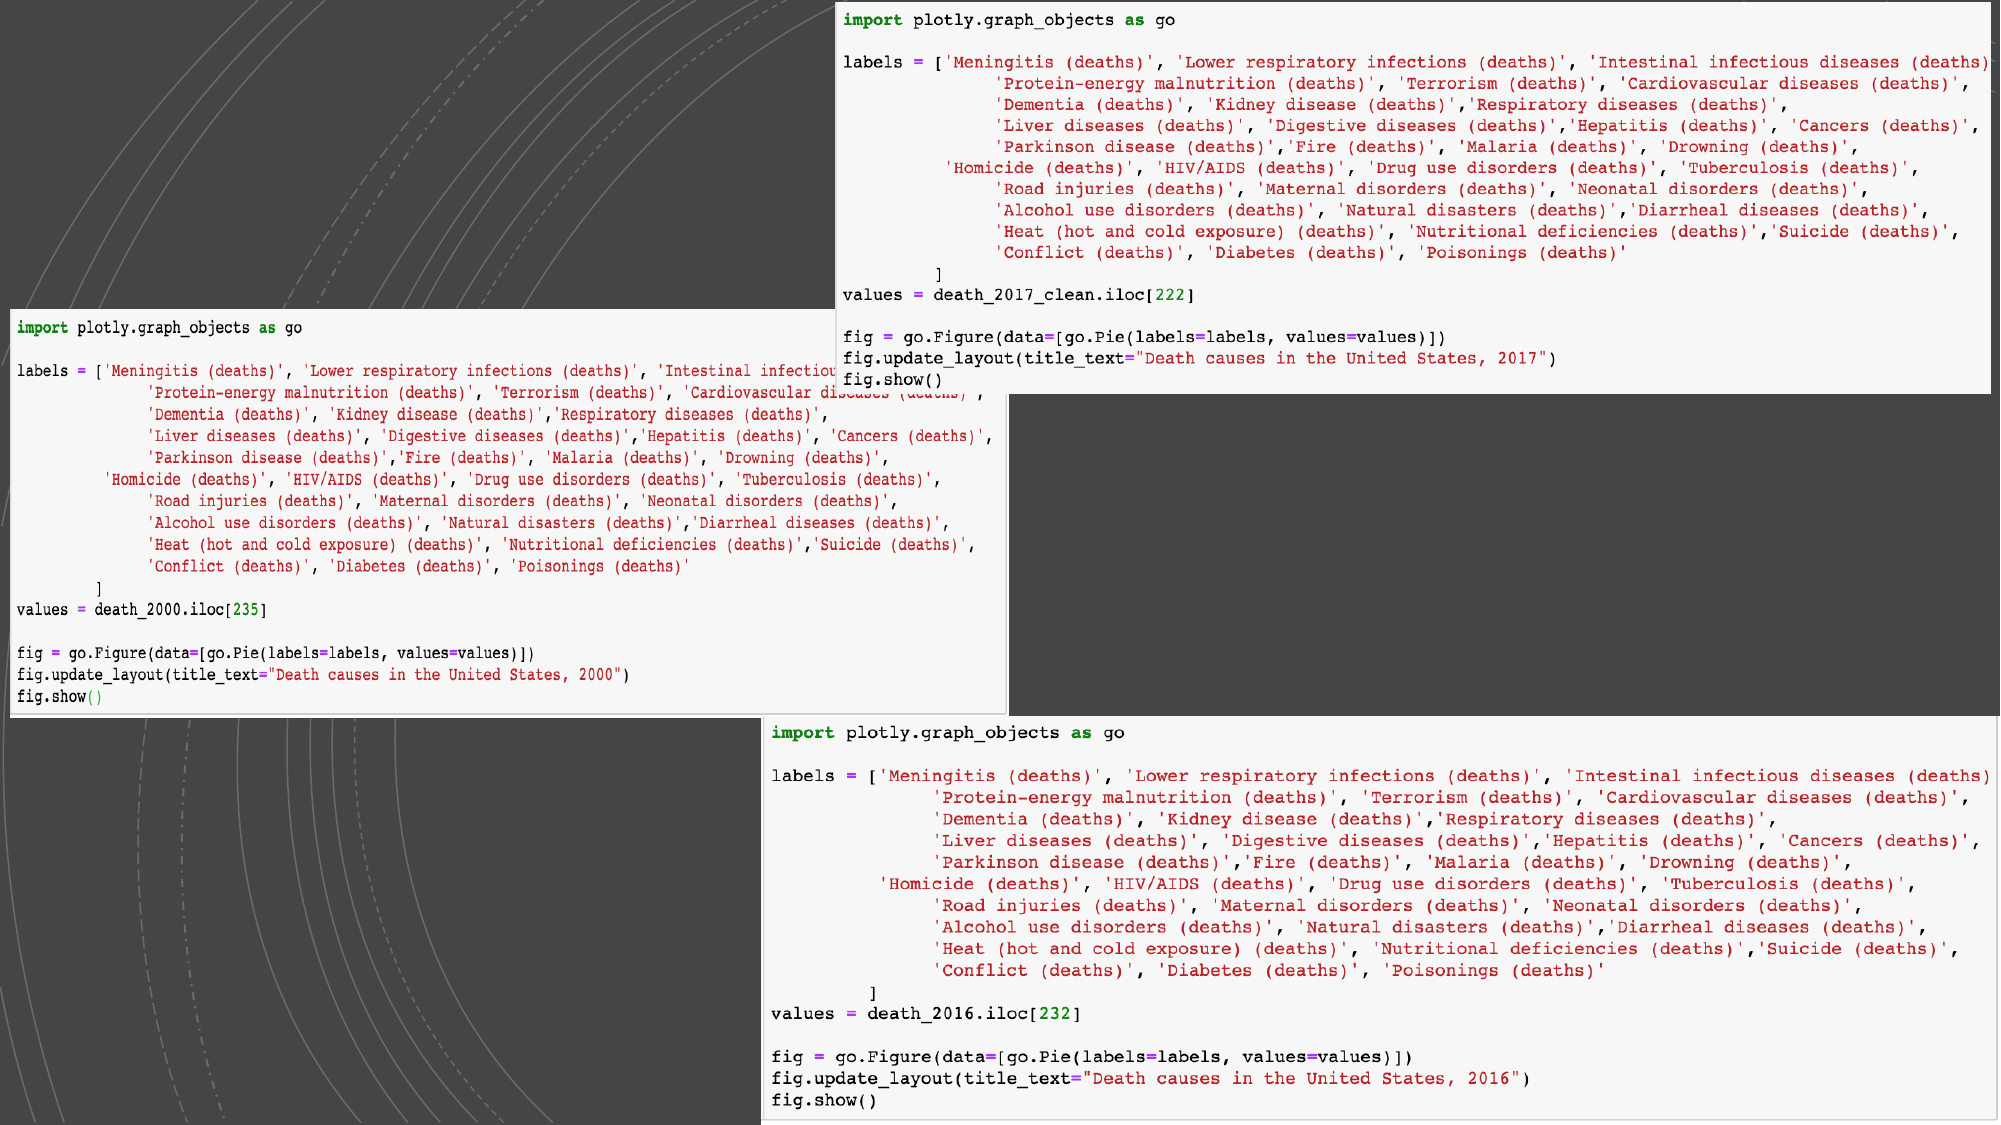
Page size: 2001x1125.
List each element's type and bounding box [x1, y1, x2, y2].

text_box [0, 0, 1996, 1125]
picture [10, 2, 2000, 1125]
text_box [1996, 0, 2000, 716]
